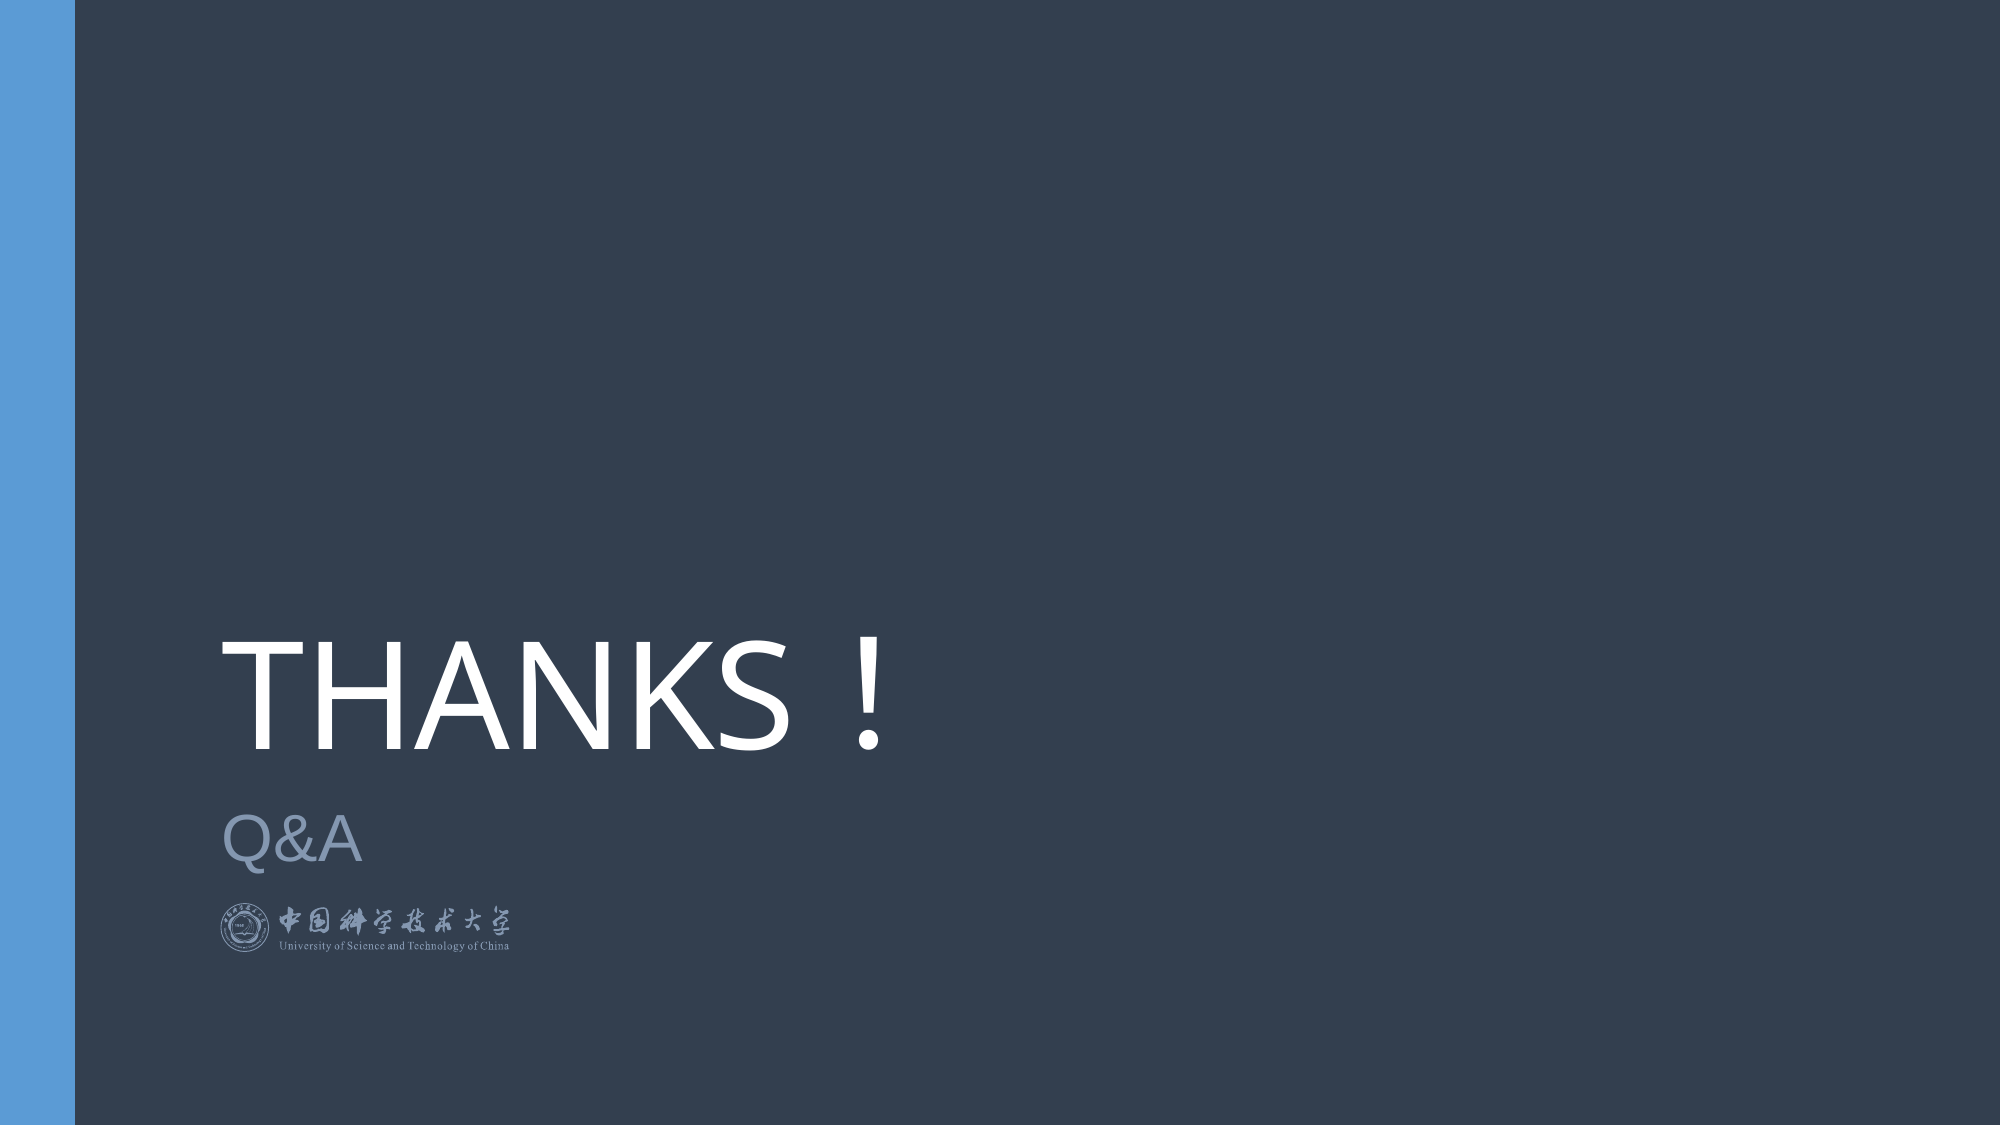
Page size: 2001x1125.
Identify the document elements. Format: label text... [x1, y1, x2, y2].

subtitle Q&A [206, 787, 1752, 874]
title THANKS！ [206, 124, 1752, 787]
